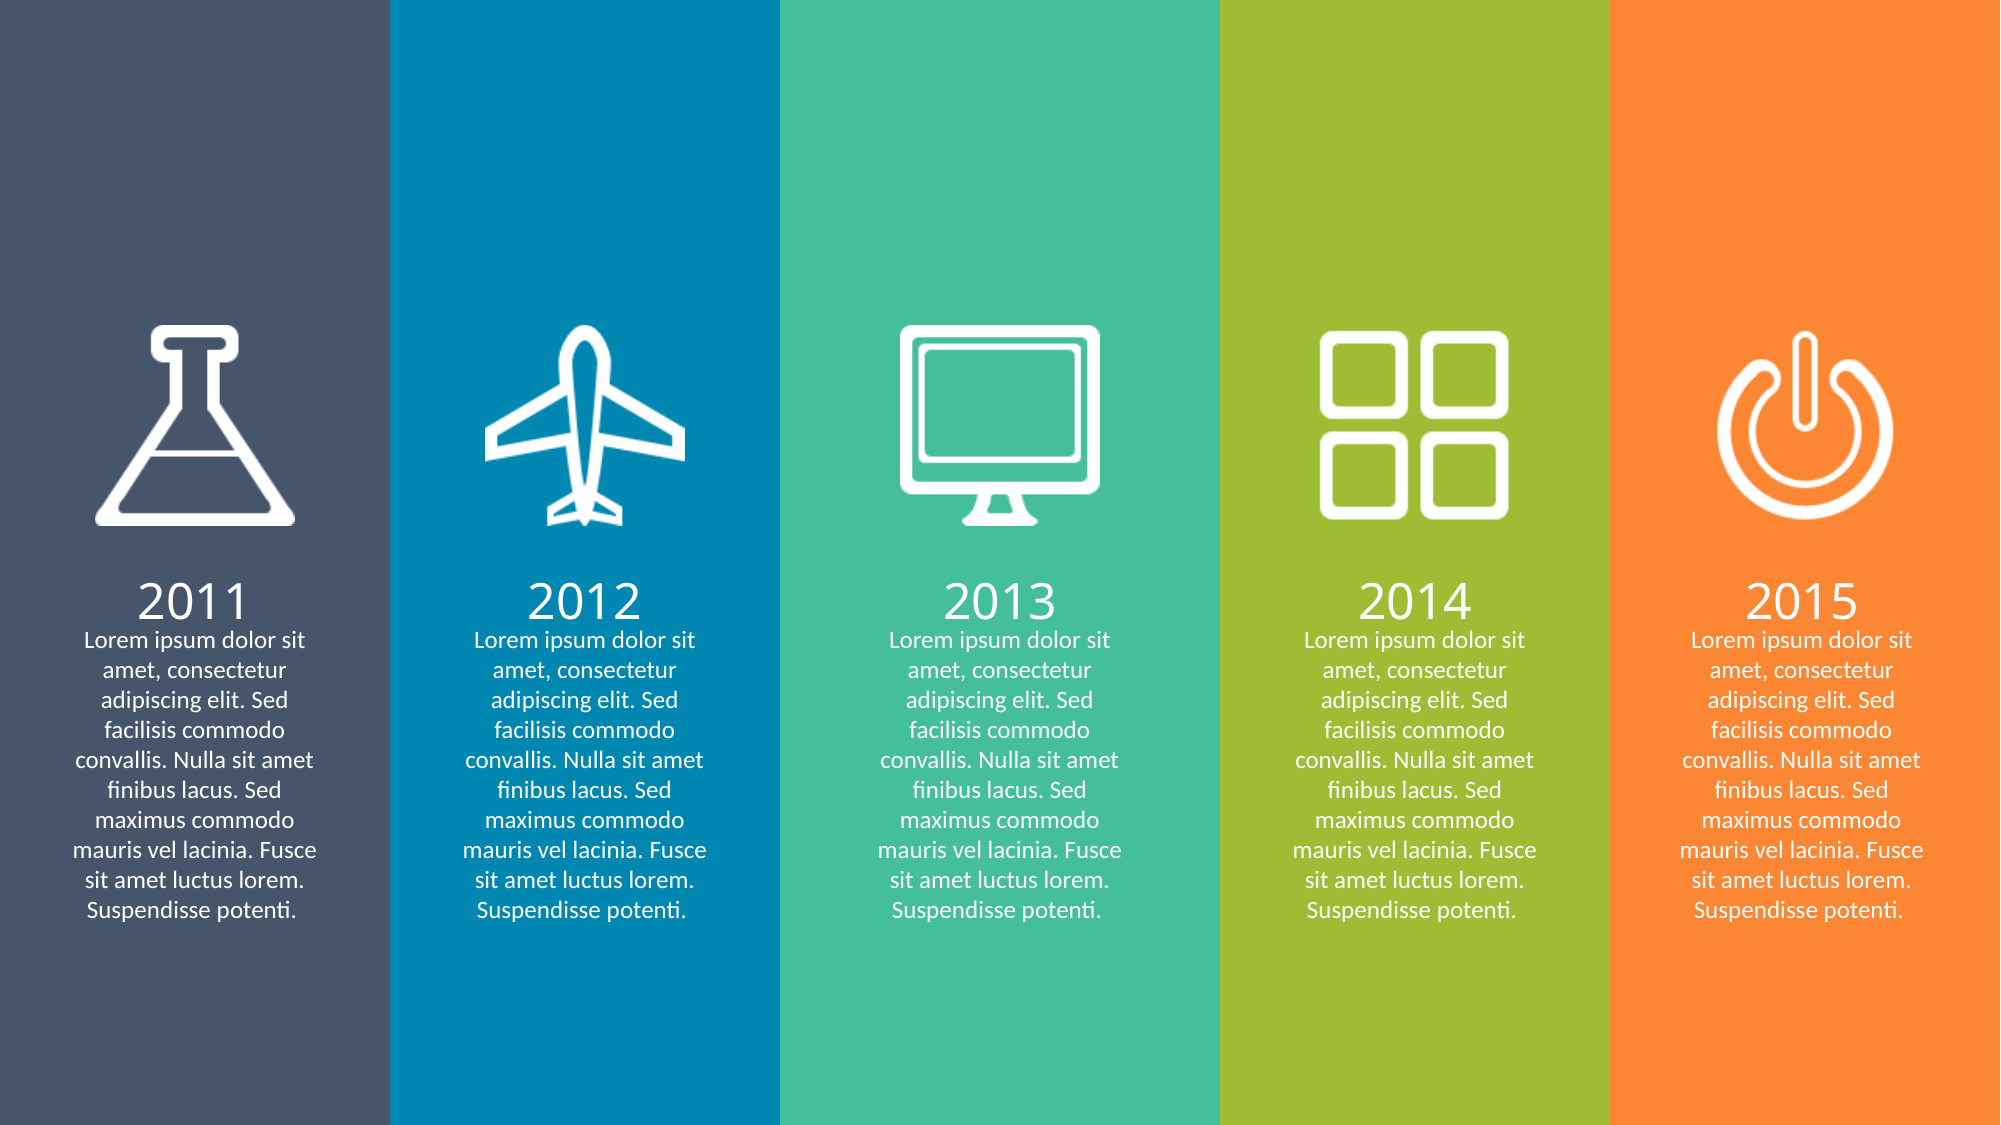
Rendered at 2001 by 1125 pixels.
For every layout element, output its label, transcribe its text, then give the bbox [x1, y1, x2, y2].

text_box [389, 0, 779, 1125]
picture [486, 326, 684, 525]
text_box Lorem ipsum dolor sit amet, consectetur adipiscing elit. Sed facilisis commodo convallis. Nulla sit amet finibus lacus. Sed maximus commodo mauris vel lacinia. Fusce sit amet luctus lorem. Suspendisse potenti. [53, 616, 337, 931]
text_box 2012 [443, 562, 727, 616]
text_box Lorem ipsum dolor sit amet, consectetur adipiscing elit. Sed facilisis commodo convallis. Nulla sit amet finibus lacus. Sed maximus commodo mauris vel lacinia. Fusce sit amet luctus lorem. Suspendisse potenti. [443, 616, 727, 931]
text_box [0, 0, 389, 1125]
text_box Lorem ipsum dolor sit amet, consectetur adipiscing elit. Sed facilisis commodo convallis. Nulla sit amet finibus lacus. Sed maximus commodo mauris vel lacinia. Fusce sit amet luctus lorem. Suspendisse potenti. [1659, 616, 1944, 931]
text_box [1219, 0, 1609, 1125]
text_box Lorem ipsum dolor sit amet, consectetur adipiscing elit. Sed facilisis commodo convallis. Nulla sit amet finibus lacus. Sed maximus commodo mauris vel lacinia. Fusce sit amet luctus lorem. Suspendisse potenti. [1273, 616, 1557, 931]
text_box 2014 [1273, 562, 1557, 616]
text_box 2011 [53, 562, 337, 616]
text_box [1609, 0, 2000, 1125]
text_box 2013 [858, 562, 1142, 616]
picture [94, 325, 296, 526]
text_box 2015 [1659, 562, 1944, 616]
picture [1314, 325, 1515, 526]
text_box Lorem ipsum dolor sit amet, consectetur adipiscing elit. Sed facilisis commodo convallis. Nulla sit amet finibus lacus. Sed maximus commodo mauris vel lacinia. Fusce sit amet luctus lorem. Suspendisse potenti. [858, 616, 1142, 931]
text_box [779, 0, 1219, 1125]
picture [1705, 325, 1906, 526]
picture [899, 325, 1100, 526]
